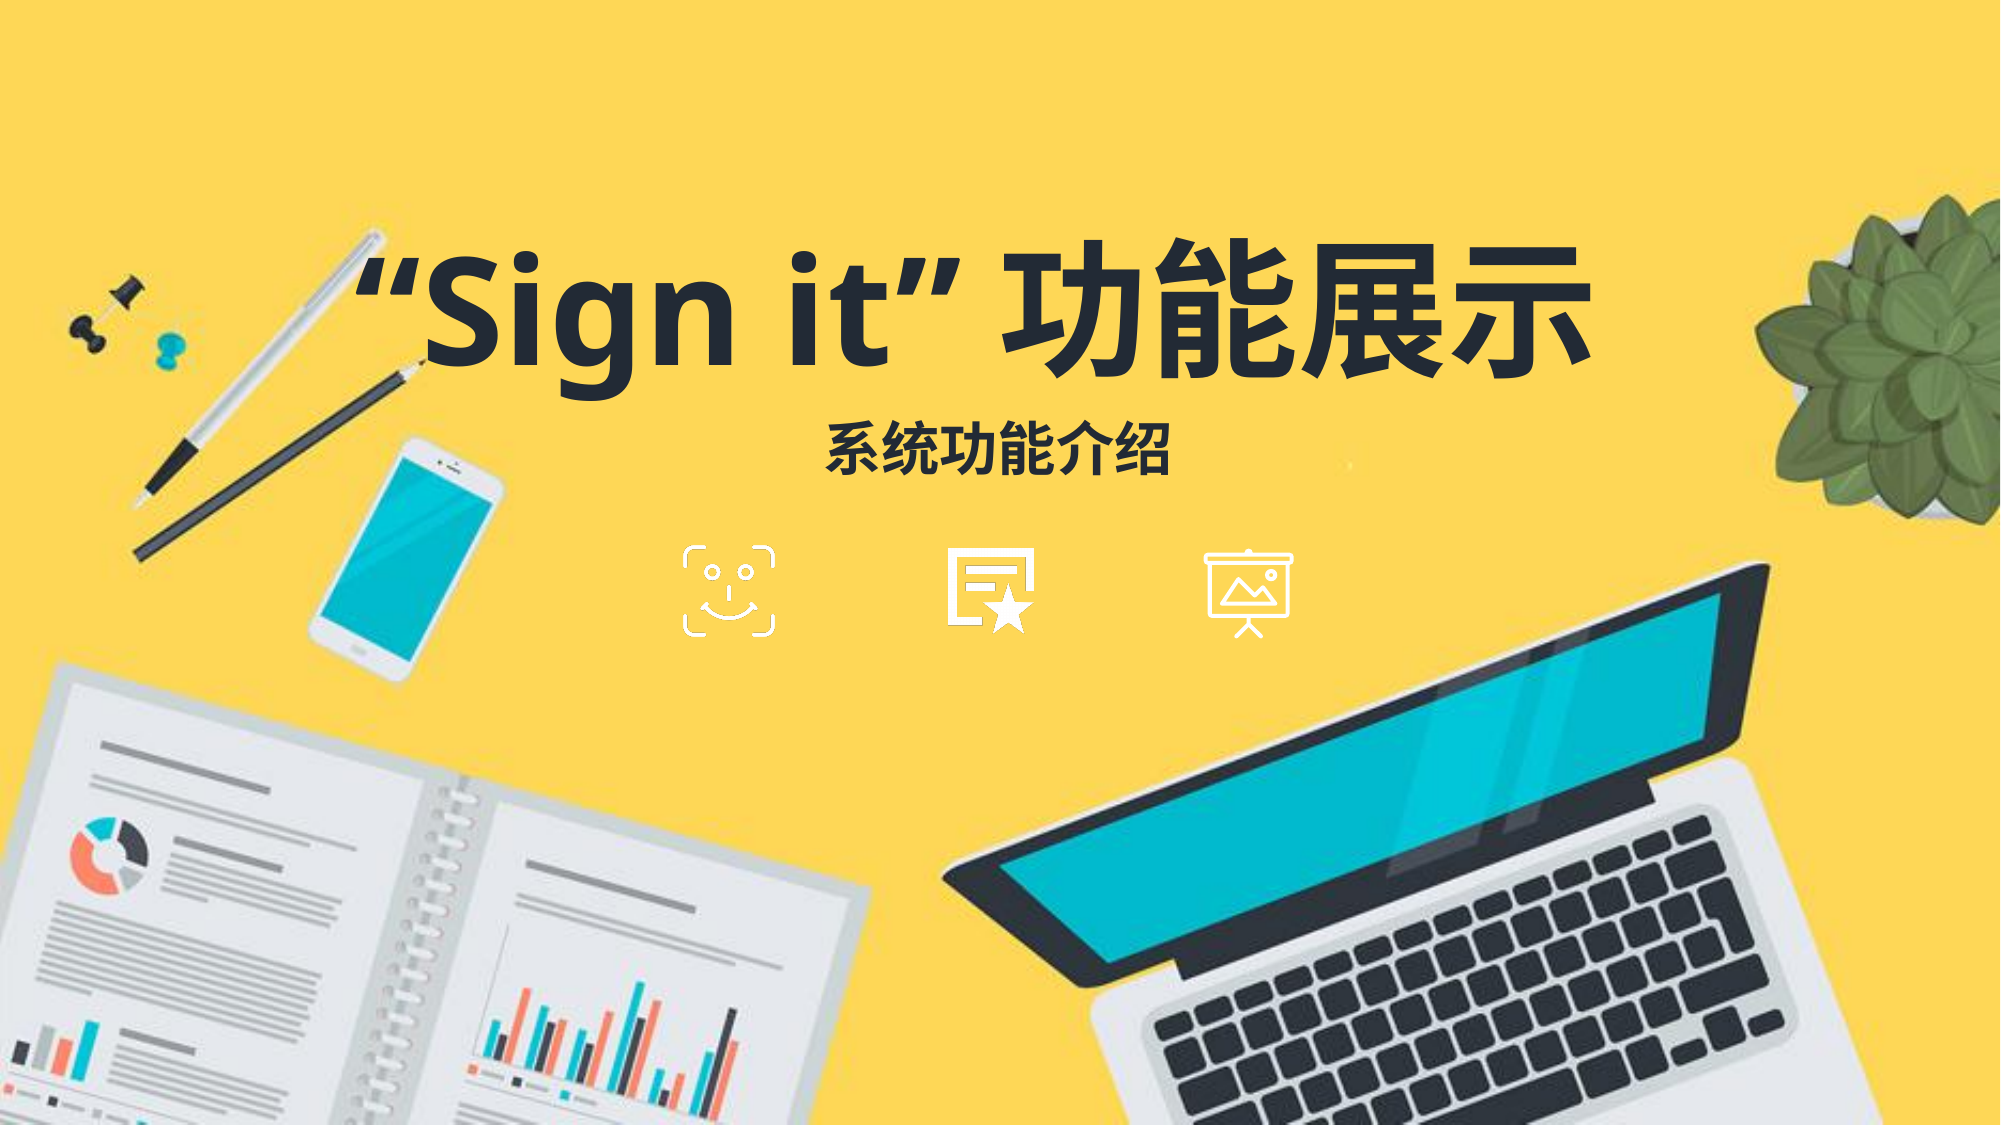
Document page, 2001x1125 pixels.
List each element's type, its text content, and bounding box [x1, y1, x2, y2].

picture [0, 0, 2001, 1125]
text_box “Sign it”功能展示 [235, 158, 1821, 413]
text_box [1203, 548, 1294, 639]
text_box 系统功能介绍 [565, 413, 1430, 489]
